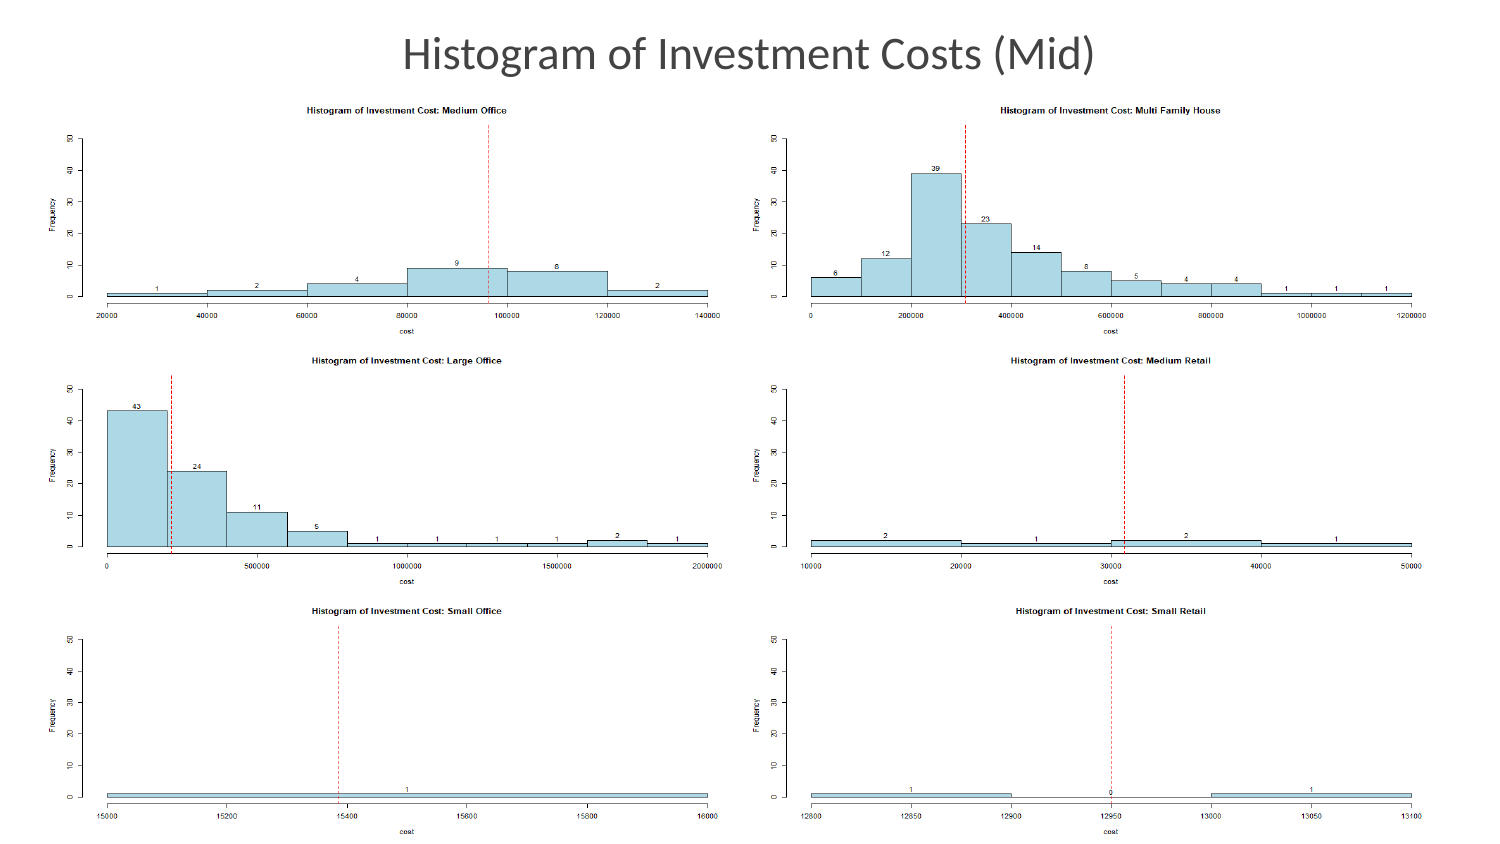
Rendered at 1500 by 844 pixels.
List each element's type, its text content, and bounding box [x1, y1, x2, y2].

title Histogram of Investment Costs (Mid) [51, 7, 1449, 91]
picture [46, 92, 1454, 844]
